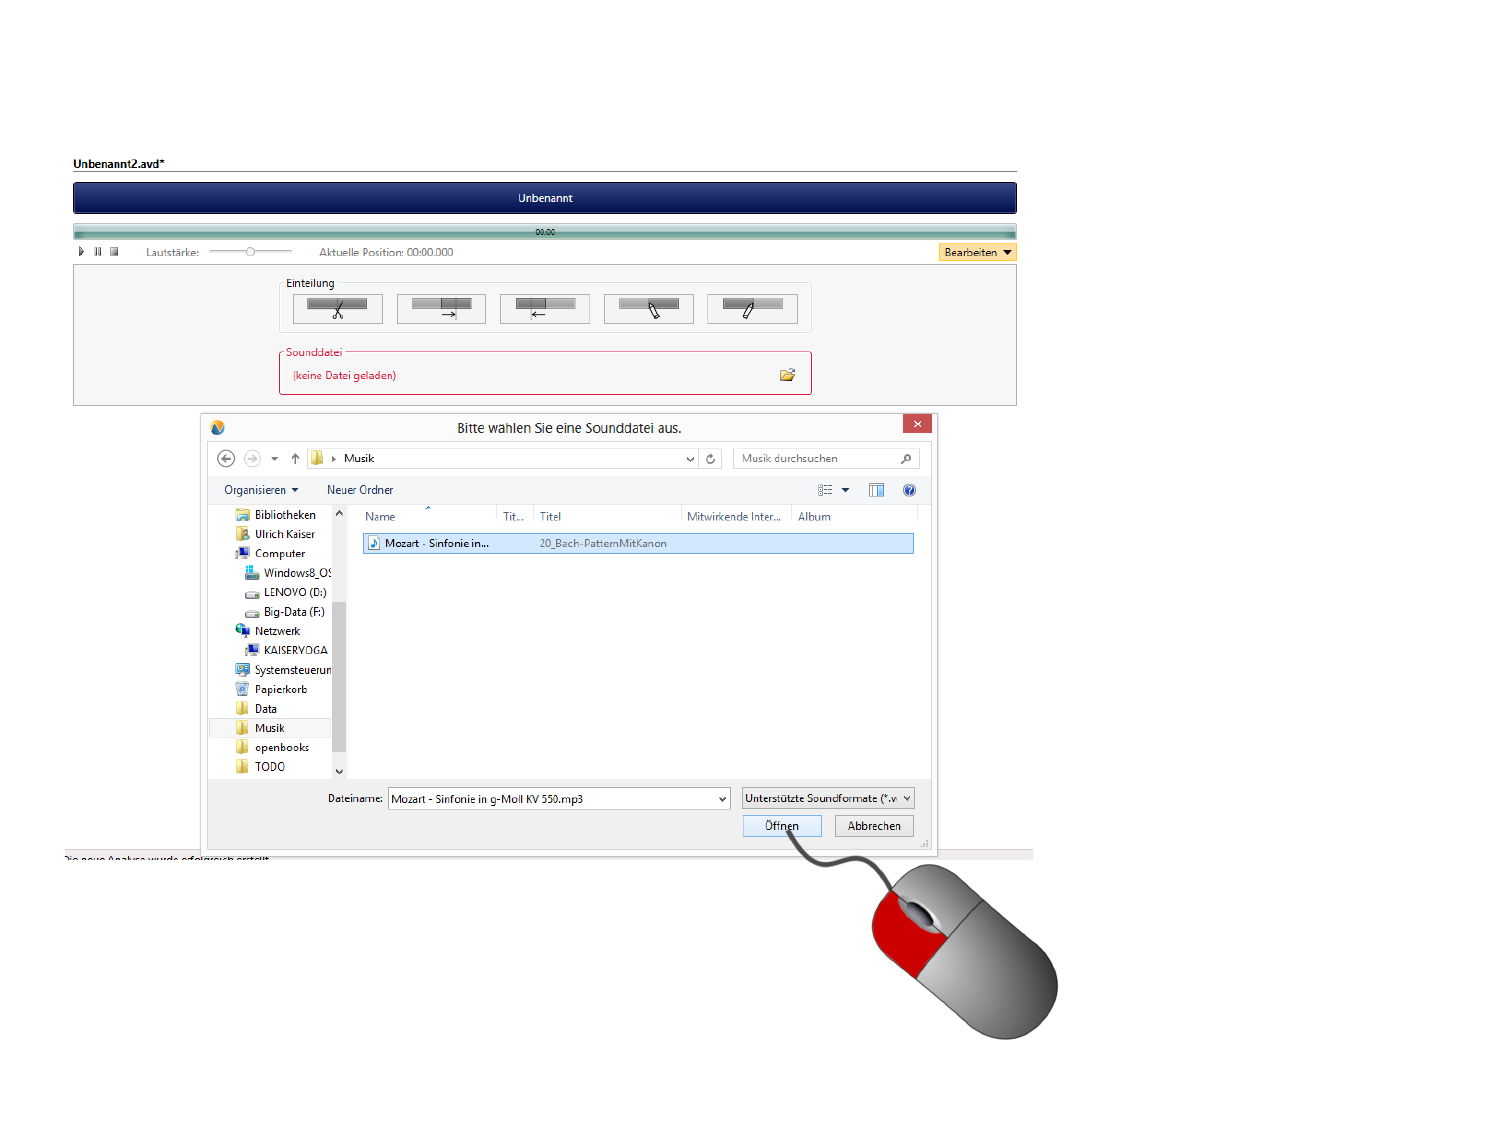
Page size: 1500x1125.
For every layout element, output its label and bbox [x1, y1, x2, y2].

picture [64, 148, 1104, 1082]
